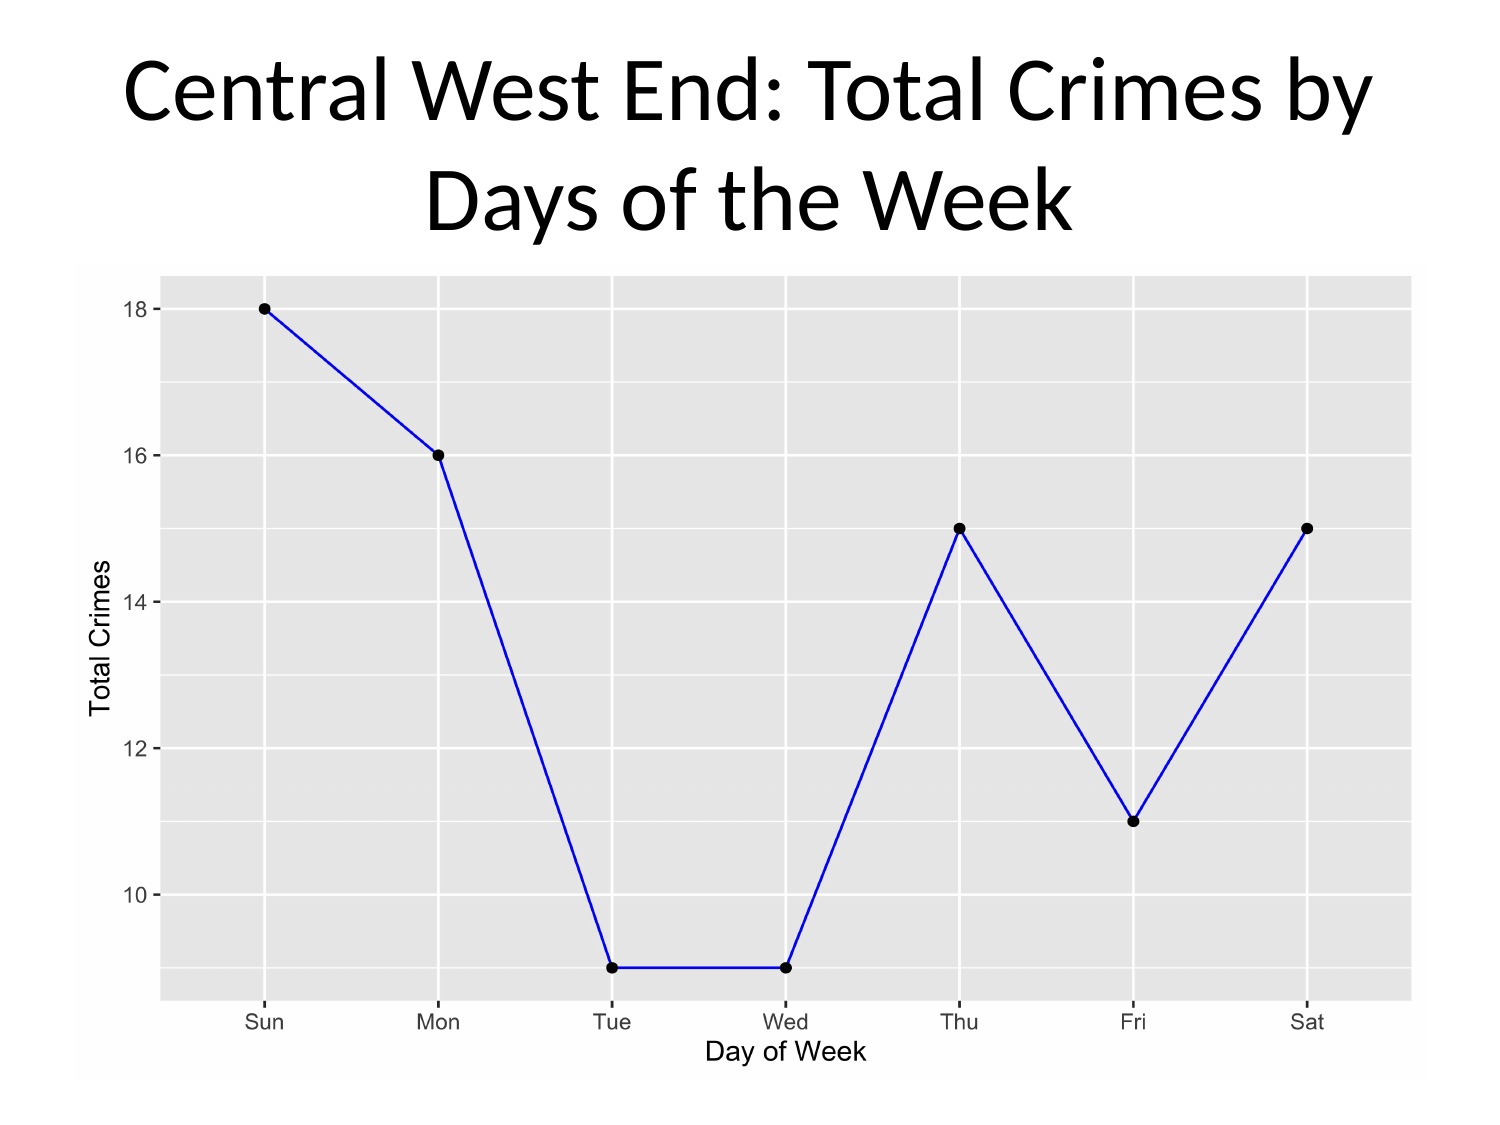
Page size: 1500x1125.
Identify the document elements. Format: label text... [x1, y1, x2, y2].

title Central West End: Total Crimes by Days of the Week [75, 45, 1425, 233]
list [74, 262, 1426, 1081]
